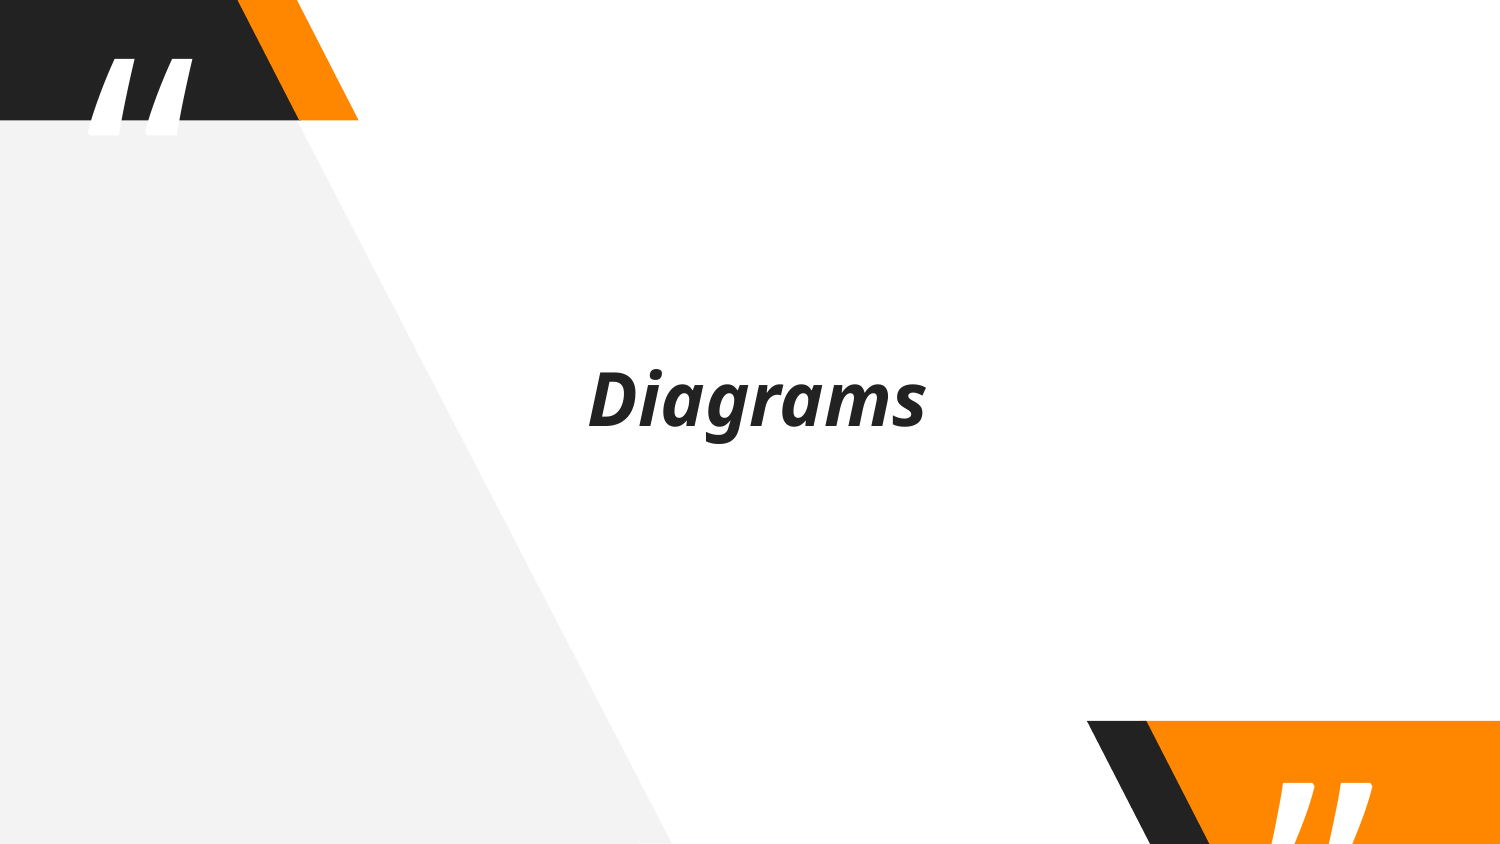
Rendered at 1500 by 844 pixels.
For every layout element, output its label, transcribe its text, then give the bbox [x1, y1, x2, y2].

list Diagrams [539, 330, 976, 464]
